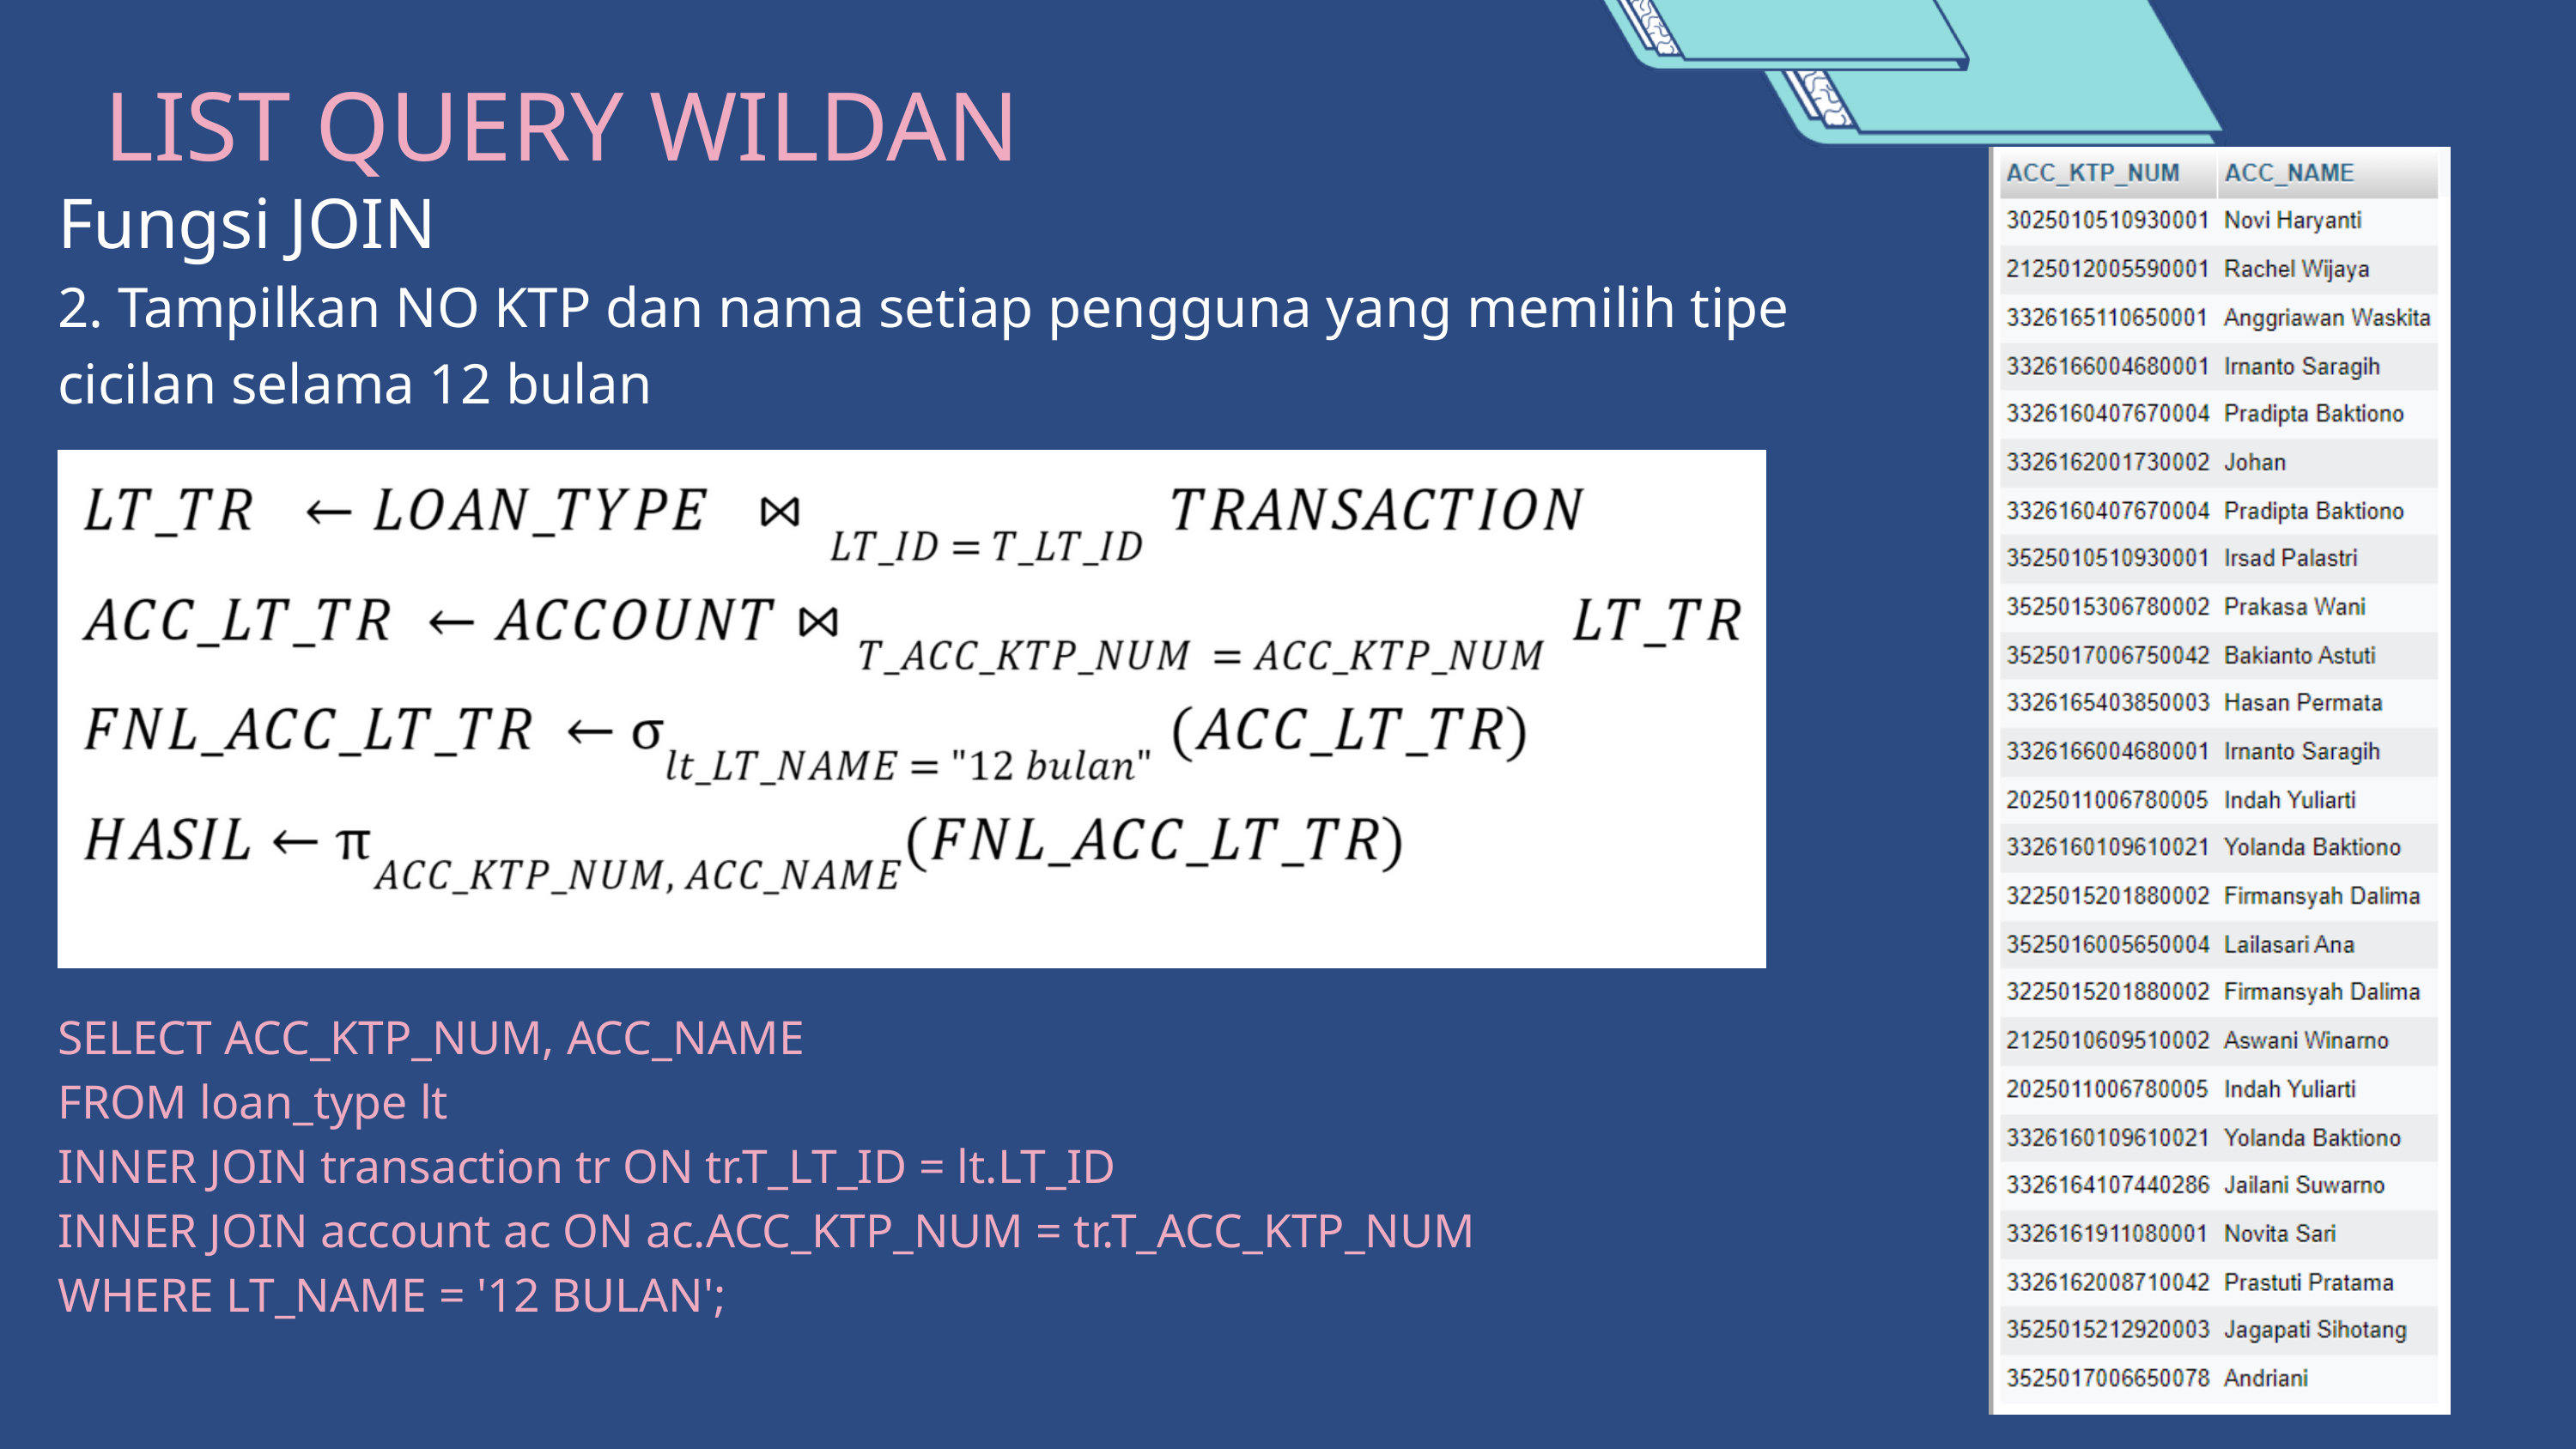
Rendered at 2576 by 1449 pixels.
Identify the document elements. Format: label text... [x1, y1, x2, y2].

picture [57, 450, 1766, 969]
text_box Fungsi JOIN [58, 166, 516, 263]
text_box 2. Tampilkan NO KTP dan nama setiap pengguna yang memilih tipe cicilan selama 12 bulan [58, 261, 1804, 415]
text_box LIST QUERY WILDAN [58, 46, 1067, 180]
picture [1410, 0, 2451, 1415]
text_box SELECT ACC_KTP_NUM, ACC_NAME FROM loan_type lt INNER JOIN transaction tr ON tr.T_LT_ID = lt.LT_ID INNER JOIN account ac ON ac.ACC_KTP_NUM = tr.T_ACC_KTP_NUM WHERE LT_NAME = '12 BULAN'; [58, 999, 1660, 1322]
